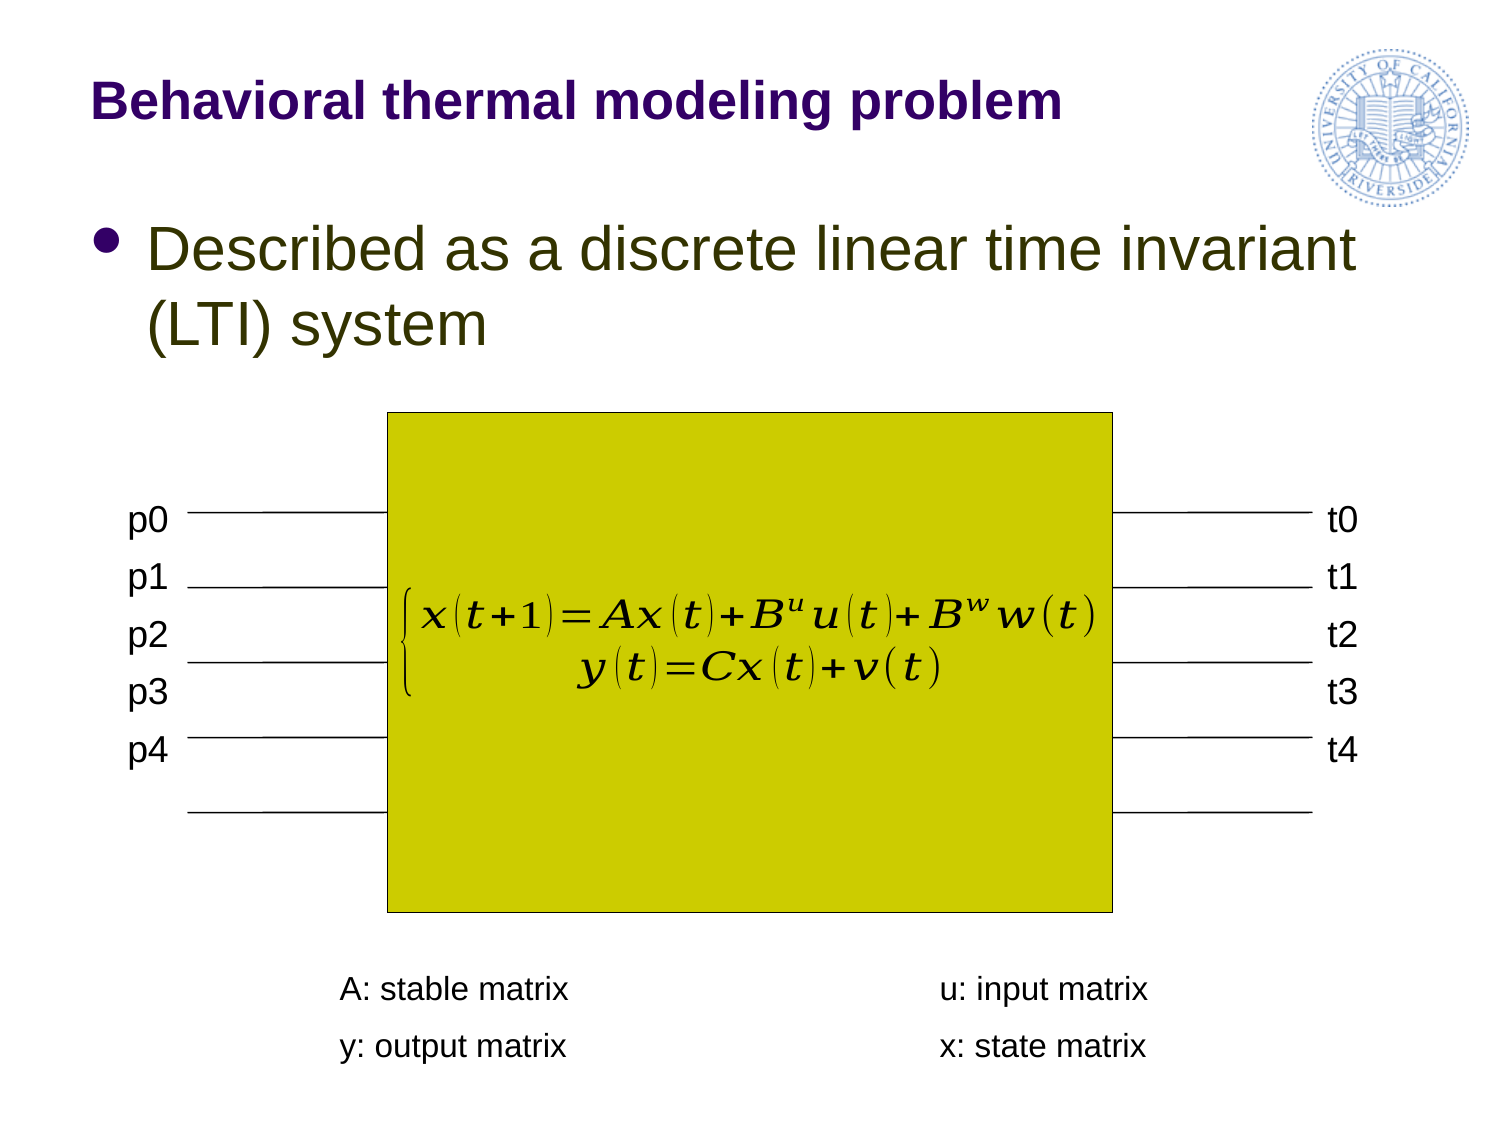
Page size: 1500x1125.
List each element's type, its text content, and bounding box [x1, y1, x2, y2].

picture [1312, 49, 1469, 207]
text_box t0 t1 t2 t3 t4 [1312, 487, 1425, 778]
text_box A: stable matrix u: input matrix y: output matrix x: state matrix [324, 960, 1388, 1072]
text_box p0 p1 p2 p3 p4 [112, 487, 225, 778]
list Described as a discrete linear time invariant (LTI) system [75, 200, 1425, 925]
text_box [387, 412, 1113, 913]
title Behavioral thermal modeling problem [75, 20, 1313, 138]
